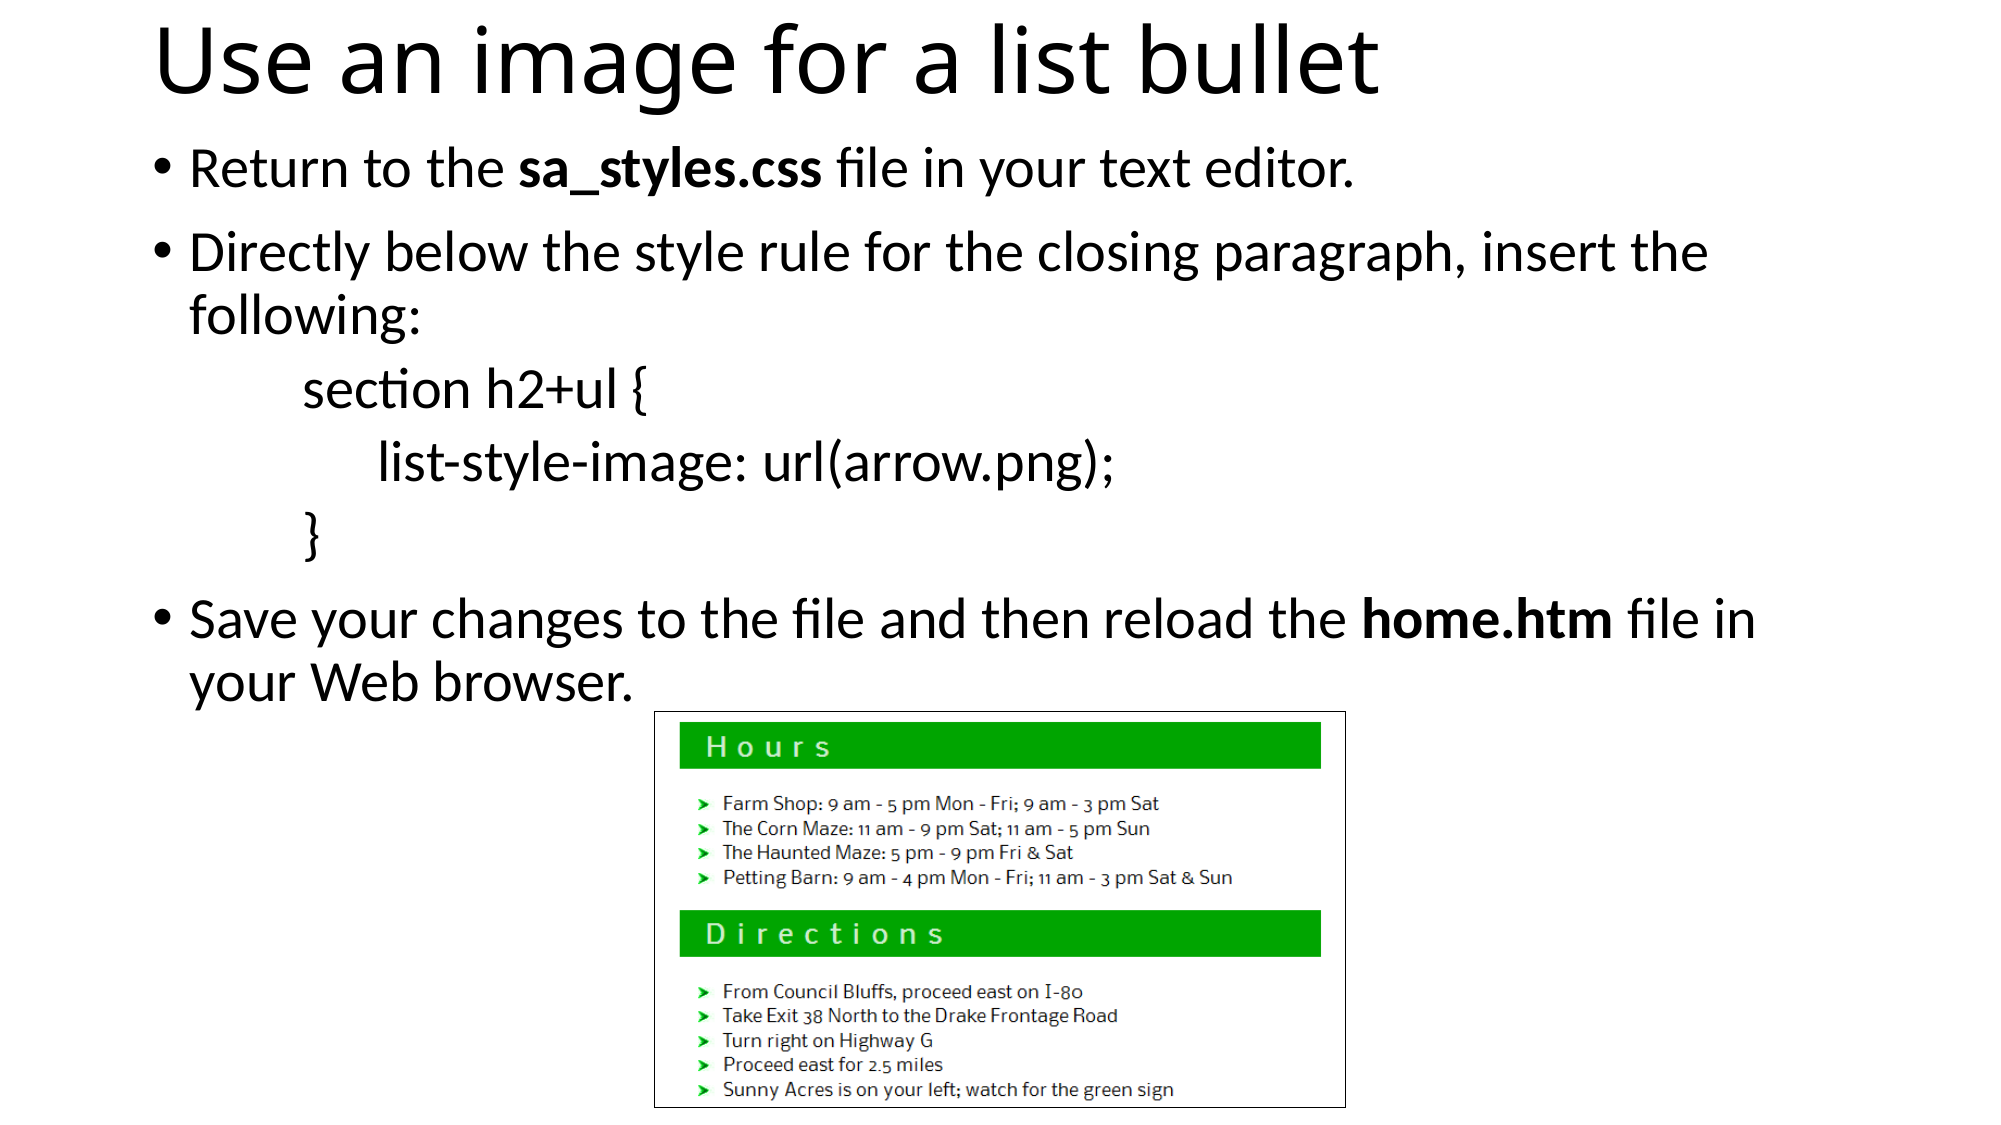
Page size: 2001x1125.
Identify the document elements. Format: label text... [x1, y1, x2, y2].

list Return to the sa_styles.css file in your text editor. Directly below the style rule for the closing paragraph, insert the following: section h2+ul { list-style-image: url(arrow.png); } Save your changes to the file and then reload the home.htm file in your Web browser. [137, 130, 1863, 981]
title Use an image for a list bullet [137, 0, 1863, 128]
picture [654, 711, 1346, 1108]
